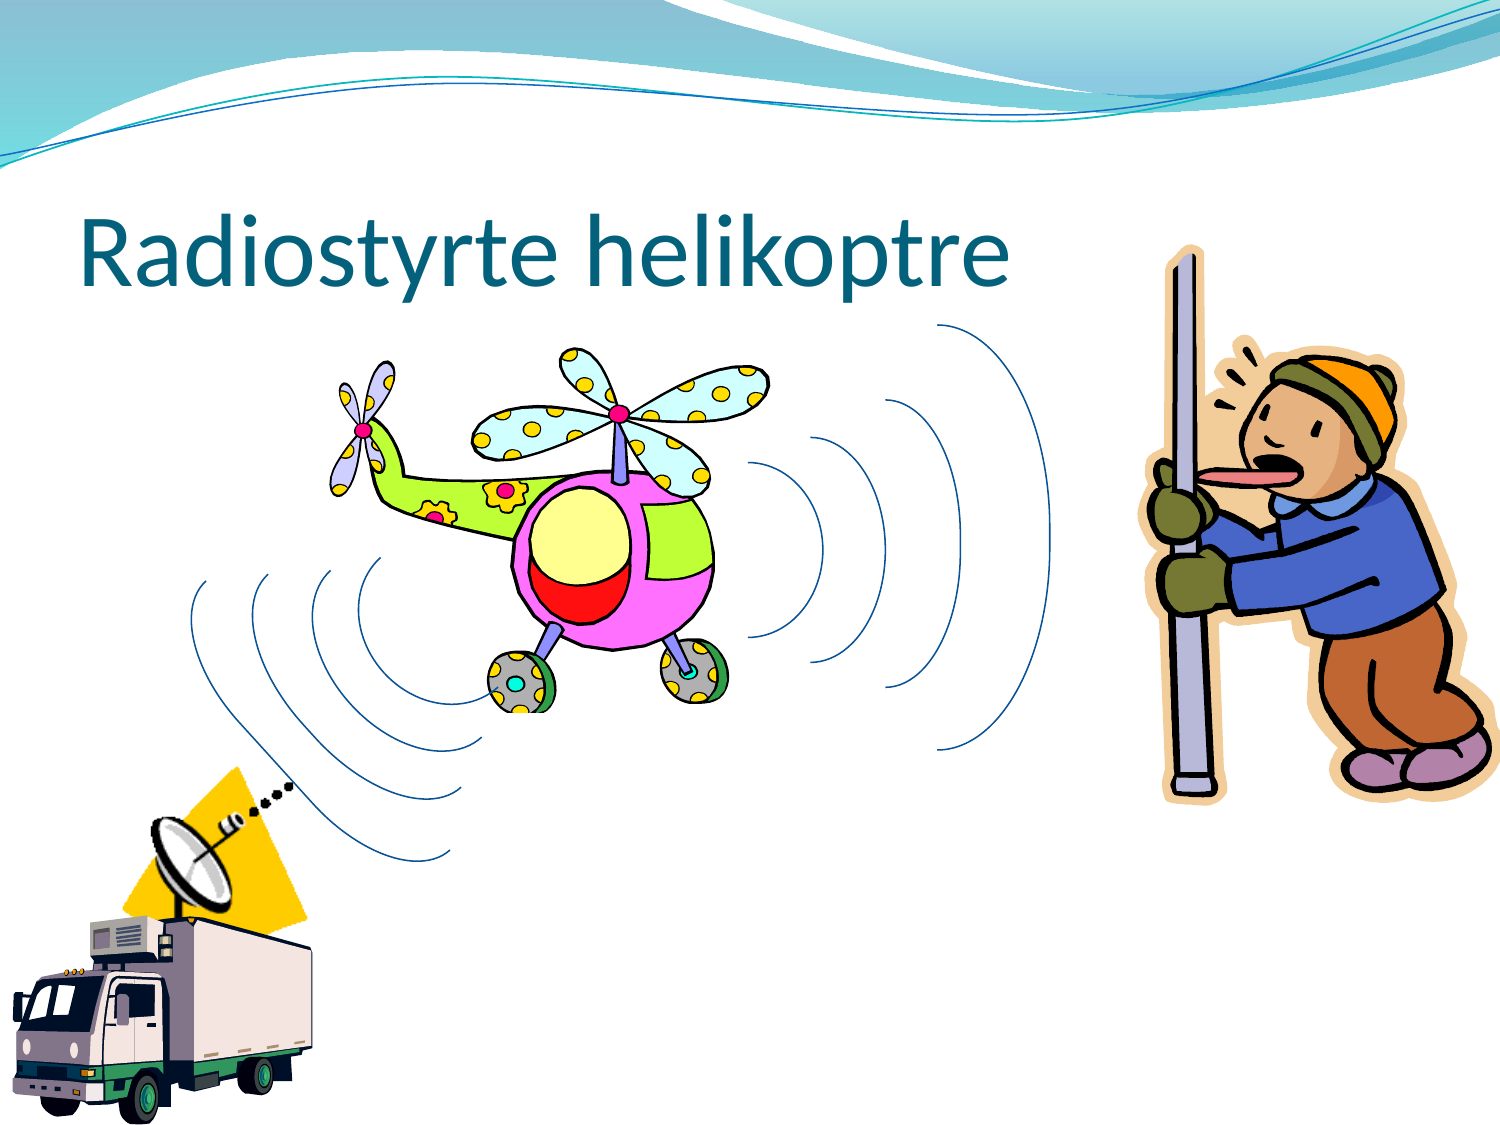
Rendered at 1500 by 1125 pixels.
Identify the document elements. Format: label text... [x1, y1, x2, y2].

picture [1135, 237, 1500, 814]
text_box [12, 557, 450, 1125]
text_box [810, 436, 885, 664]
text_box [885, 399, 937, 689]
text_box [793, 479, 810, 621]
text_box [937, 363, 1051, 751]
picture [312, 324, 786, 713]
text_box Radiostyrte helikoptre [62, 174, 1413, 363]
